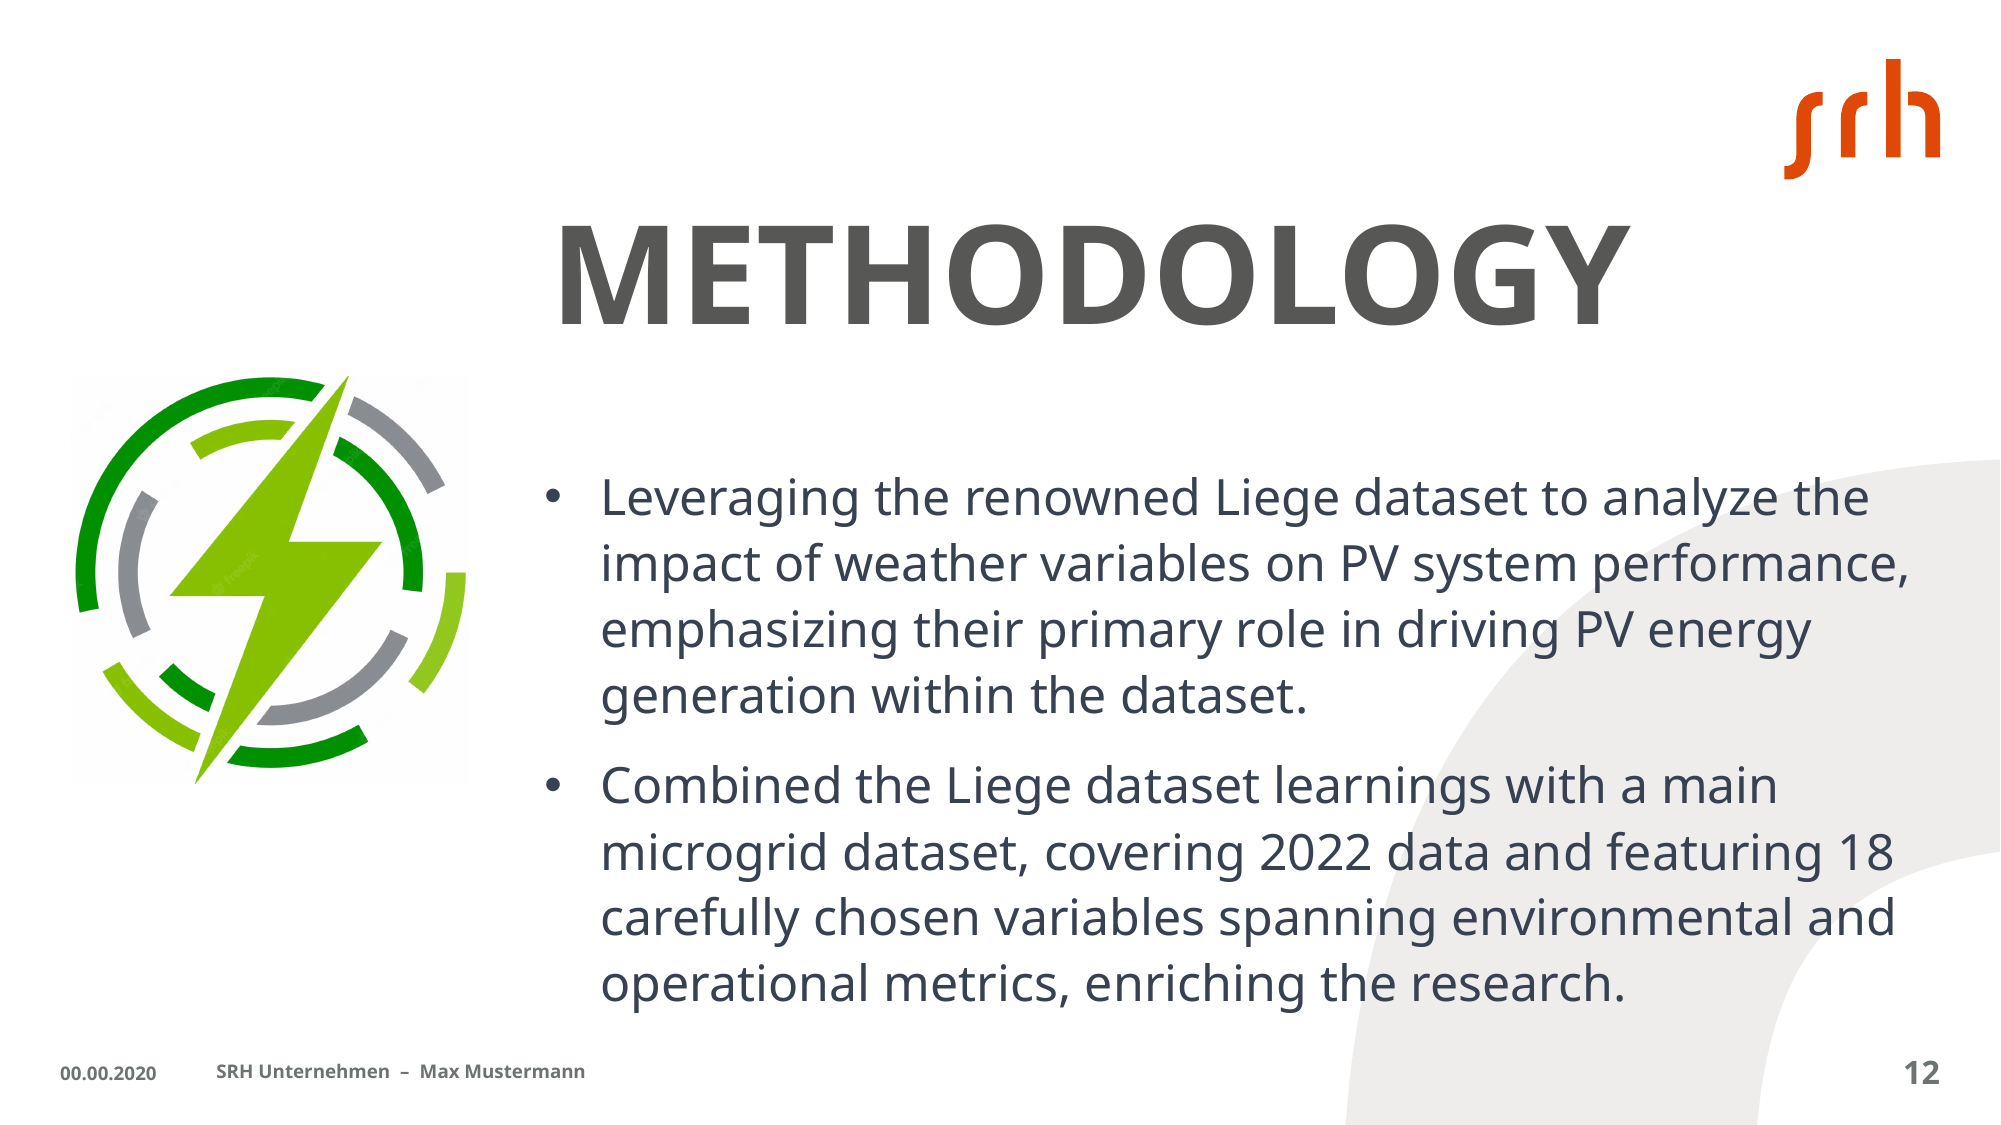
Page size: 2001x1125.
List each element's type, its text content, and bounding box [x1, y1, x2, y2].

slide_number 12 [1828, 1044, 1941, 1104]
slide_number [60, 1042, 204, 1103]
footer SRH Unternehmen – Max Mustermann [216, 1042, 1283, 1103]
text_box Leveraging the renowned Liege dataset to analyze the impact of weather variables on PV system performance, emphasizing their primary role in driving PV energy generation within the dataset. Combined the Liege dataset learnings with a main microgrid dataset, covering 2022 data and featuring 18 carefully chosen variables spanning environmental and operational metrics, enriching the research. [529, 451, 1970, 1038]
title METHODOLOGY [529, 192, 1654, 352]
picture [71, 376, 469, 784]
